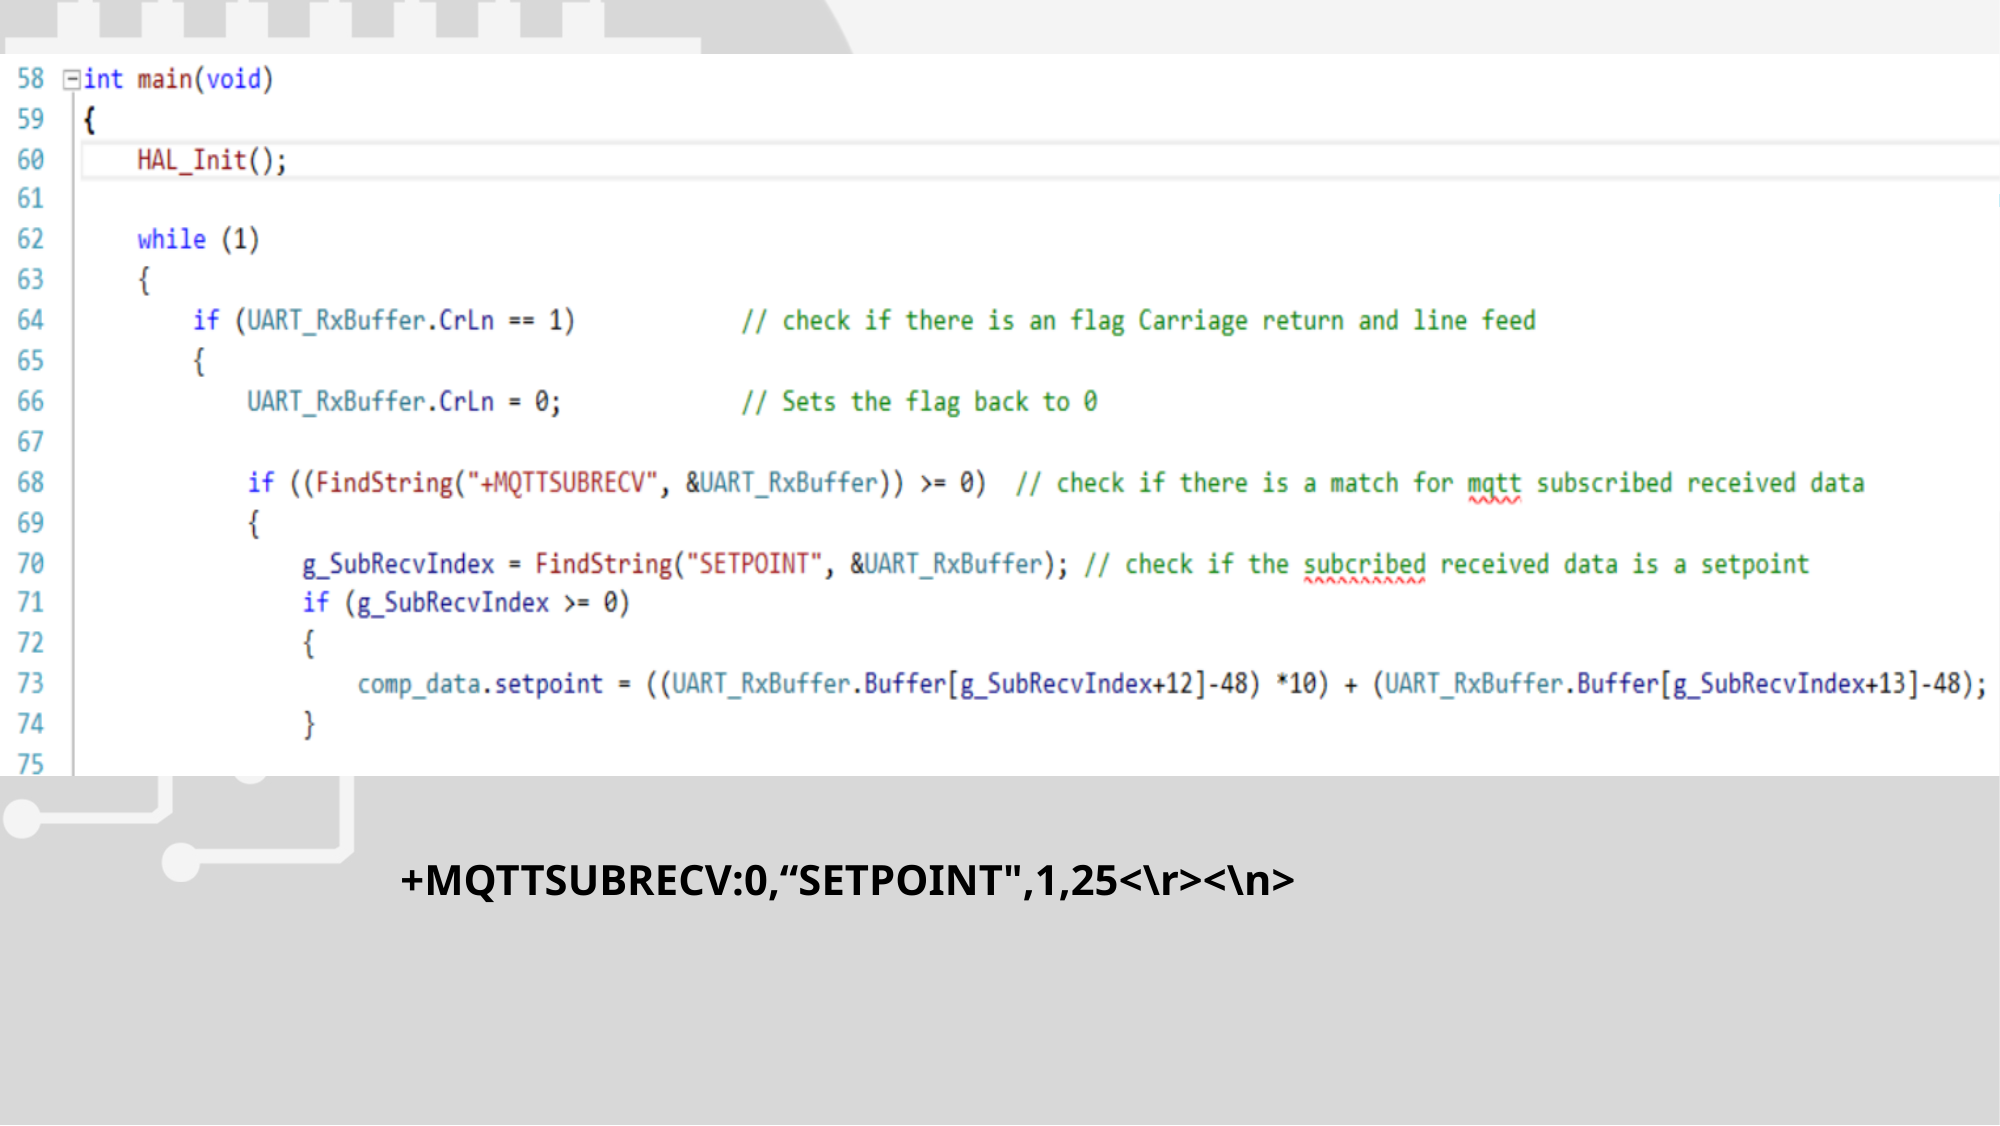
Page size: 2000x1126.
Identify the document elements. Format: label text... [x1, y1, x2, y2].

picture [0, 0, 2000, 1125]
text_box +MQTTSUBRECV:0,“SETPOINT",1,25<\r><\n> [385, 846, 1910, 961]
